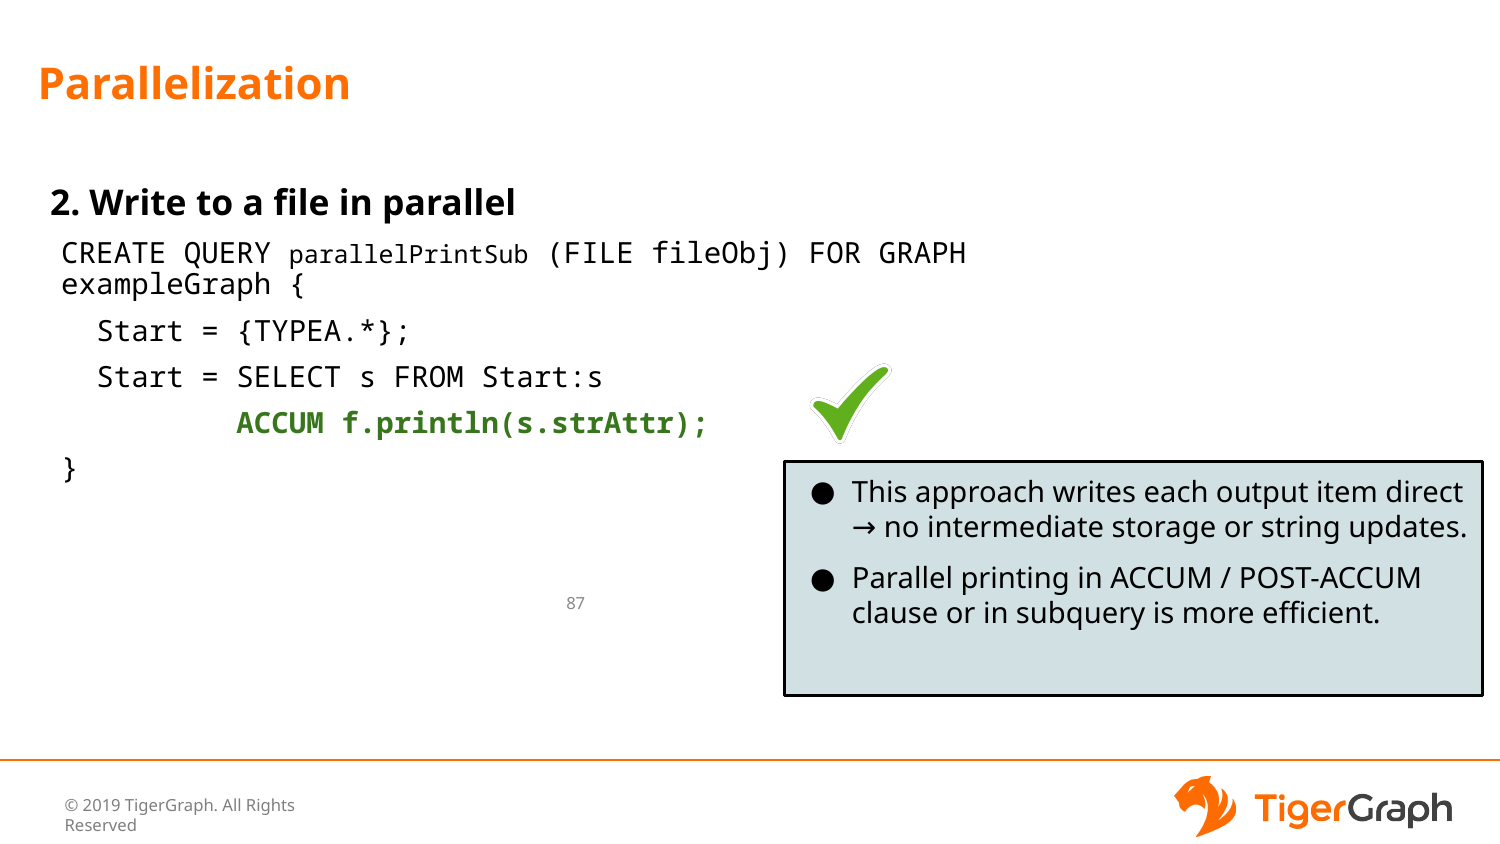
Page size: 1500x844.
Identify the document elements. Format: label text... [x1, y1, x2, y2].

picture [784, 361, 914, 447]
list 2. Write to a file in parallel [50, 168, 1425, 233]
picture [1174, 776, 1452, 837]
text_box This approach writes each output item direct → no intermediate storage or string updates. Parallel printing in ACCUM / POST-ACCUM clause or in subquery is more efficient. [784, 461, 1483, 696]
text_box CREATE QUERY parallelPrintSub (FILE fileObj) FOR GRAPH exampleGraph { Start = {TYPEA.*}; Start = SELECT s FROM Start:s ACCUM f.println(s.strAttr); } [50, 233, 1149, 733]
slide_number ‹#› [551, 587, 601, 622]
title Parallelization [37, 11, 1069, 110]
